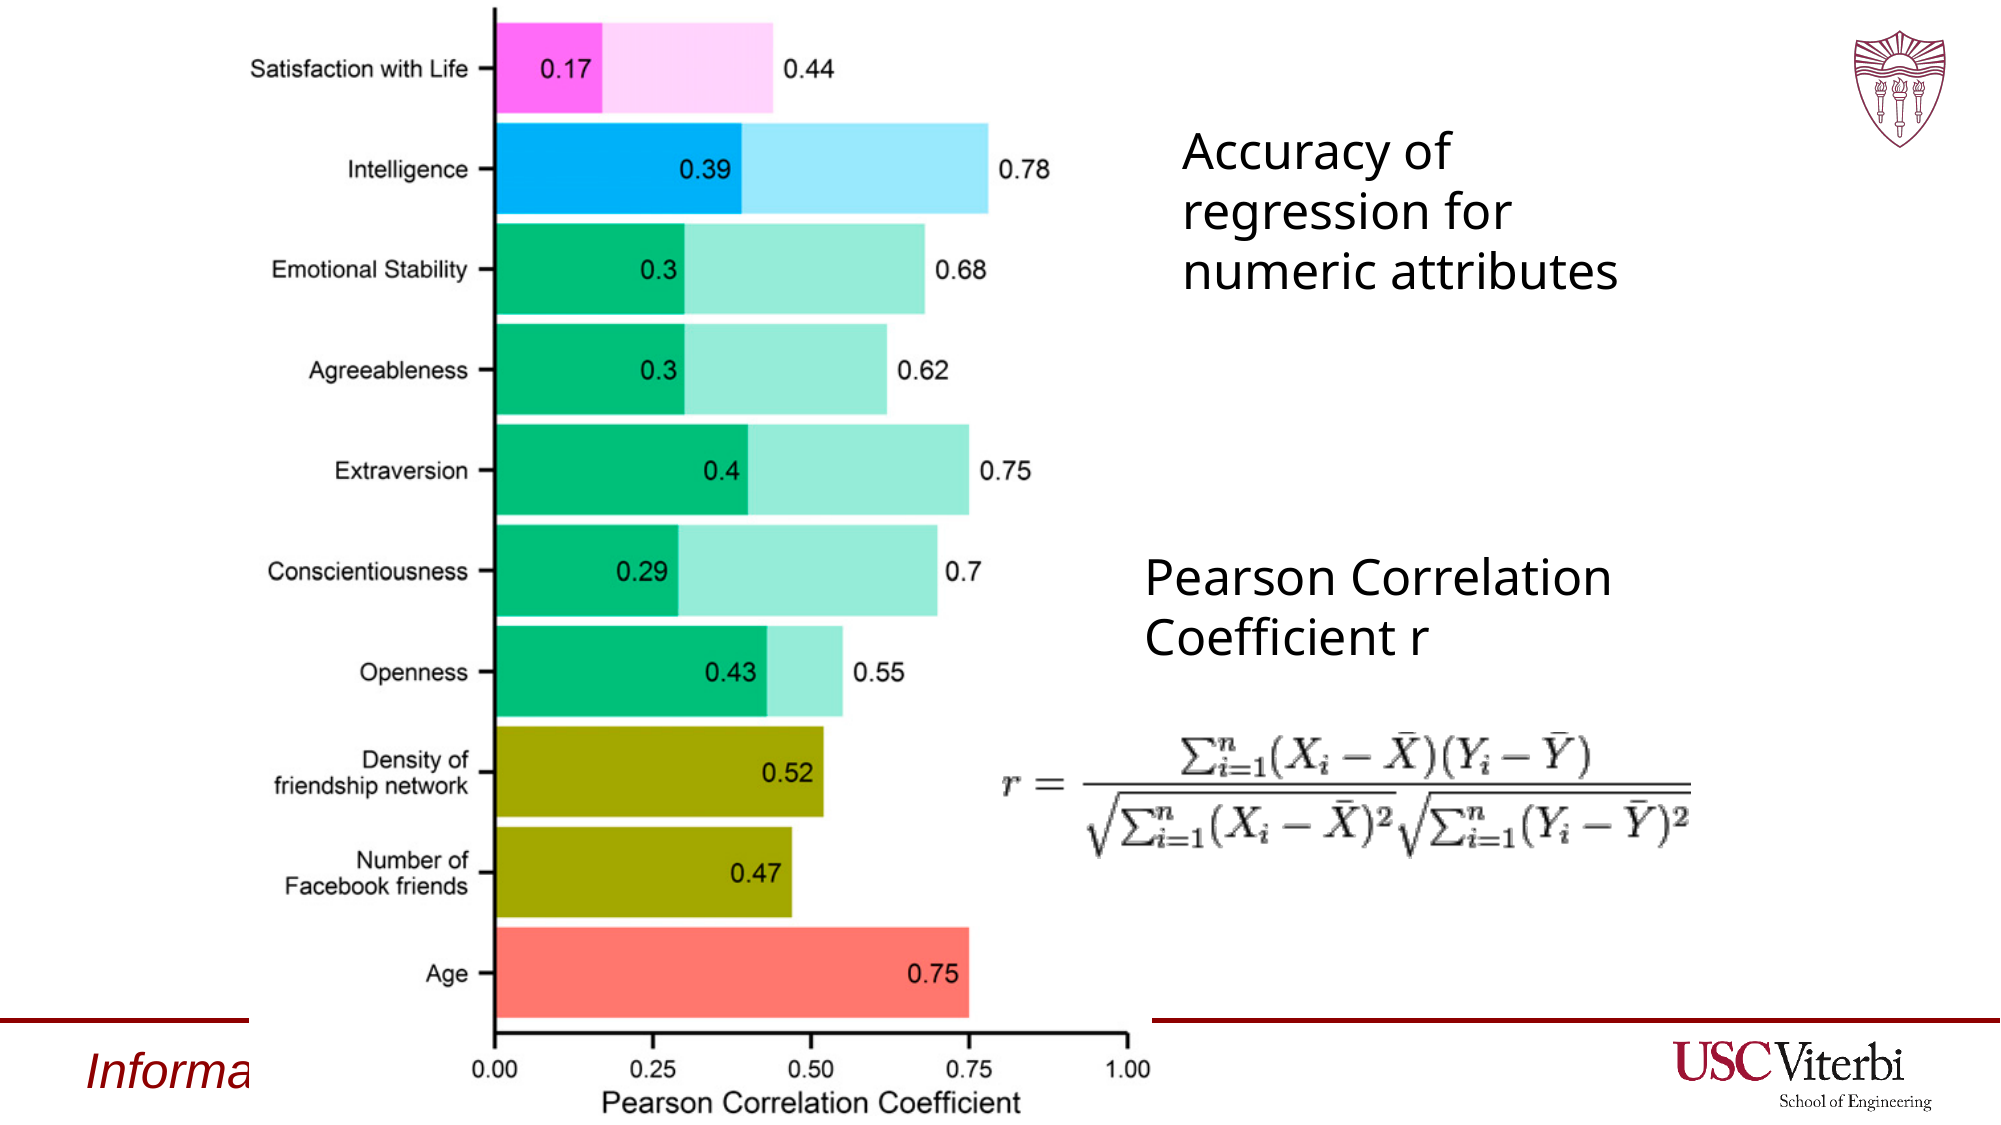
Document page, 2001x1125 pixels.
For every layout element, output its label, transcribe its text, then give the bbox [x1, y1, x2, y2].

picture [1824, 13, 1975, 164]
text_box Pearson Correlation Coefficient r [1156, 537, 1789, 673]
picture [249, 5, 1691, 1116]
picture [1641, 1027, 1964, 1118]
text_box Accuracy of regression for numeric attributes [1156, 112, 1720, 308]
